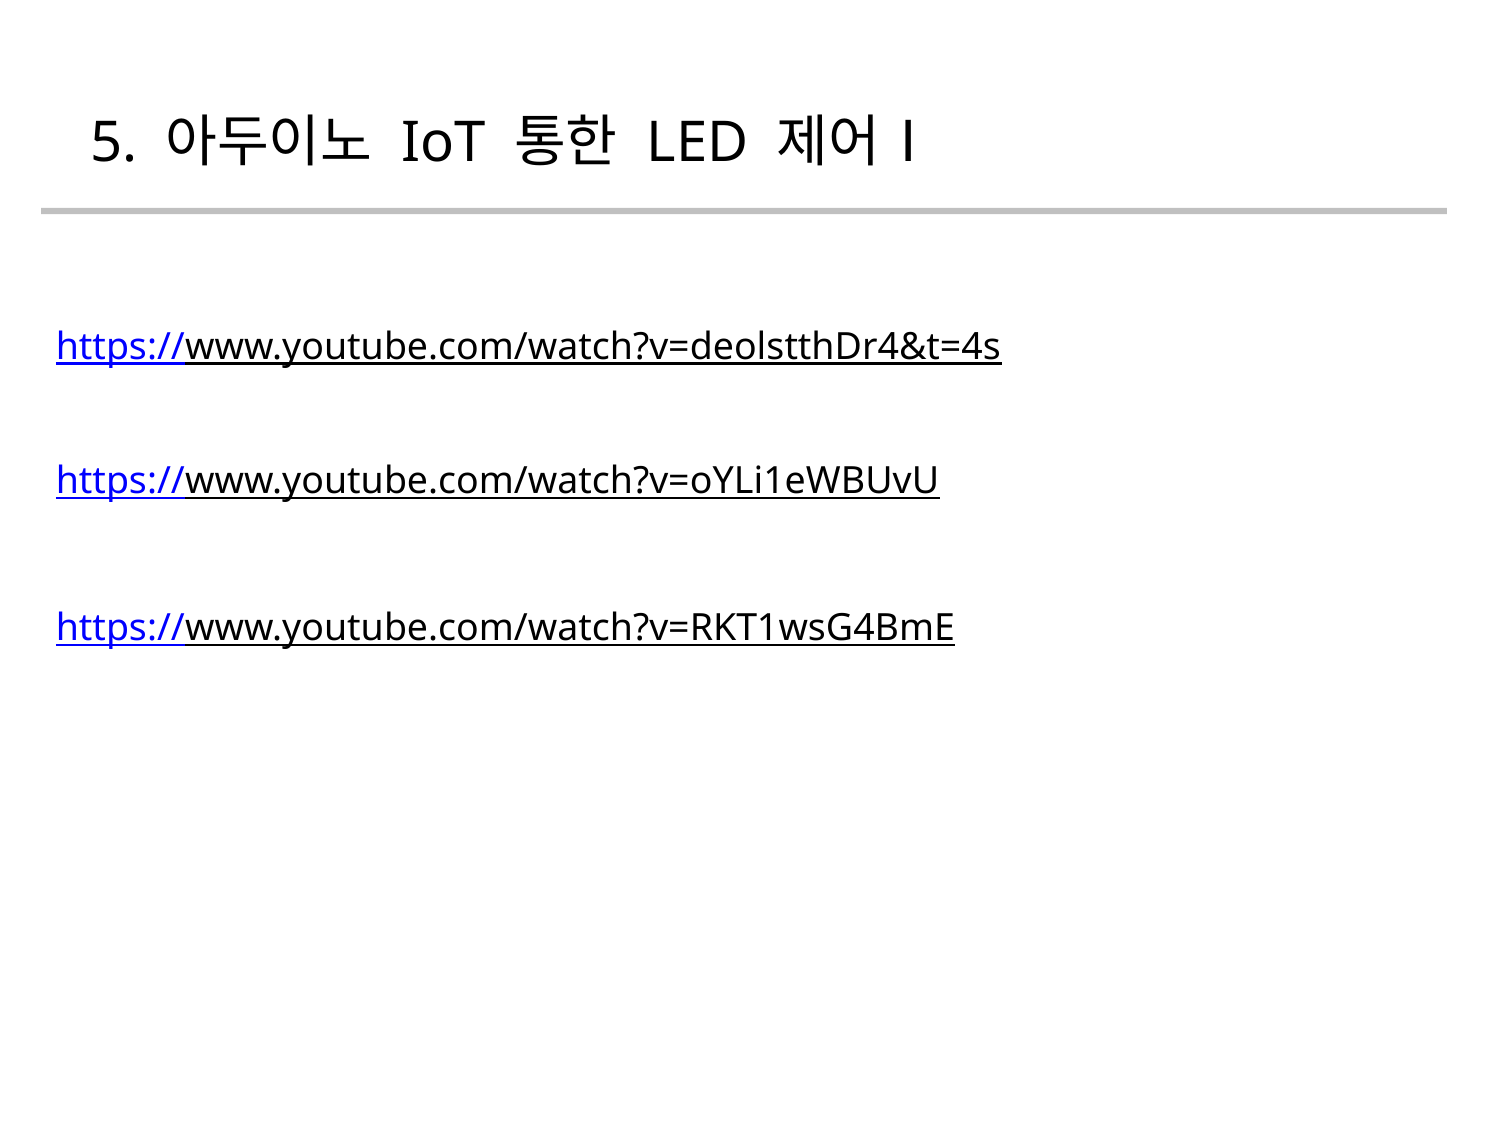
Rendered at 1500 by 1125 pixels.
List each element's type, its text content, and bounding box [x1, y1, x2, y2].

text_box https://www.youtube.com/watch?v=RKT1wsG4BmE [41, 595, 1007, 662]
title 5. 아두이노 IoT 통한 LED 제어Ⅰ [75, 45, 1425, 233]
text_box https://www.youtube.com/watch?v=deolstthDr4&t=4s [41, 314, 1078, 381]
text_box https://www.youtube.com/watch?v=oYLi1eWBUvU [41, 448, 1007, 515]
